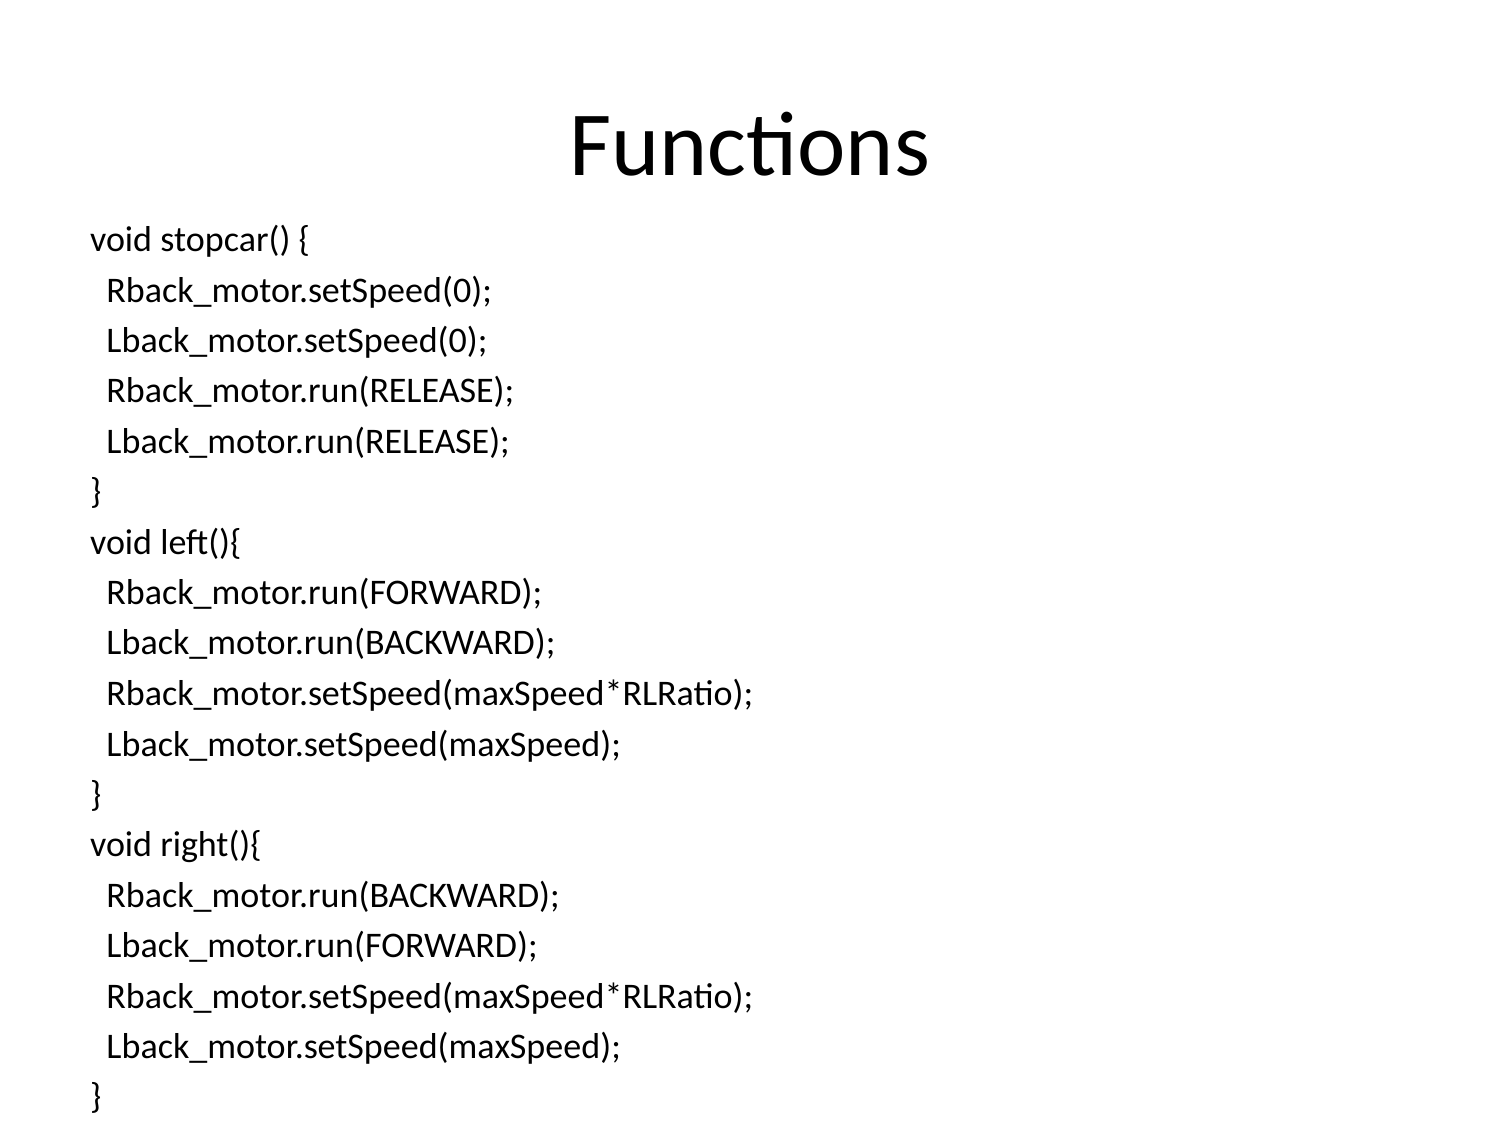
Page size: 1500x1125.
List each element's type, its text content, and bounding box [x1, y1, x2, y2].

title Functions [75, 45, 1425, 208]
list void stopcar() { Rback_motor.setSpeed(0); Lback_motor.setSpeed(0); Rback_motor.run(RELEASE); Lback_motor.run(RELEASE); } void left(){ Rback_motor.run(FORWARD); Lback_motor.run(BACKWARD); Rback_motor.setSpeed(maxSpeed*RLRatio); Lback_motor.setSpeed(maxSpeed); } void right(){ Rback_motor.run(BACKWARD); Lback_motor.run(FORWARD); Rback_motor.setSpeed(maxSpeed*RLRatio); Lback_motor.setSpeed(maxSpeed); } [75, 208, 1425, 1125]
